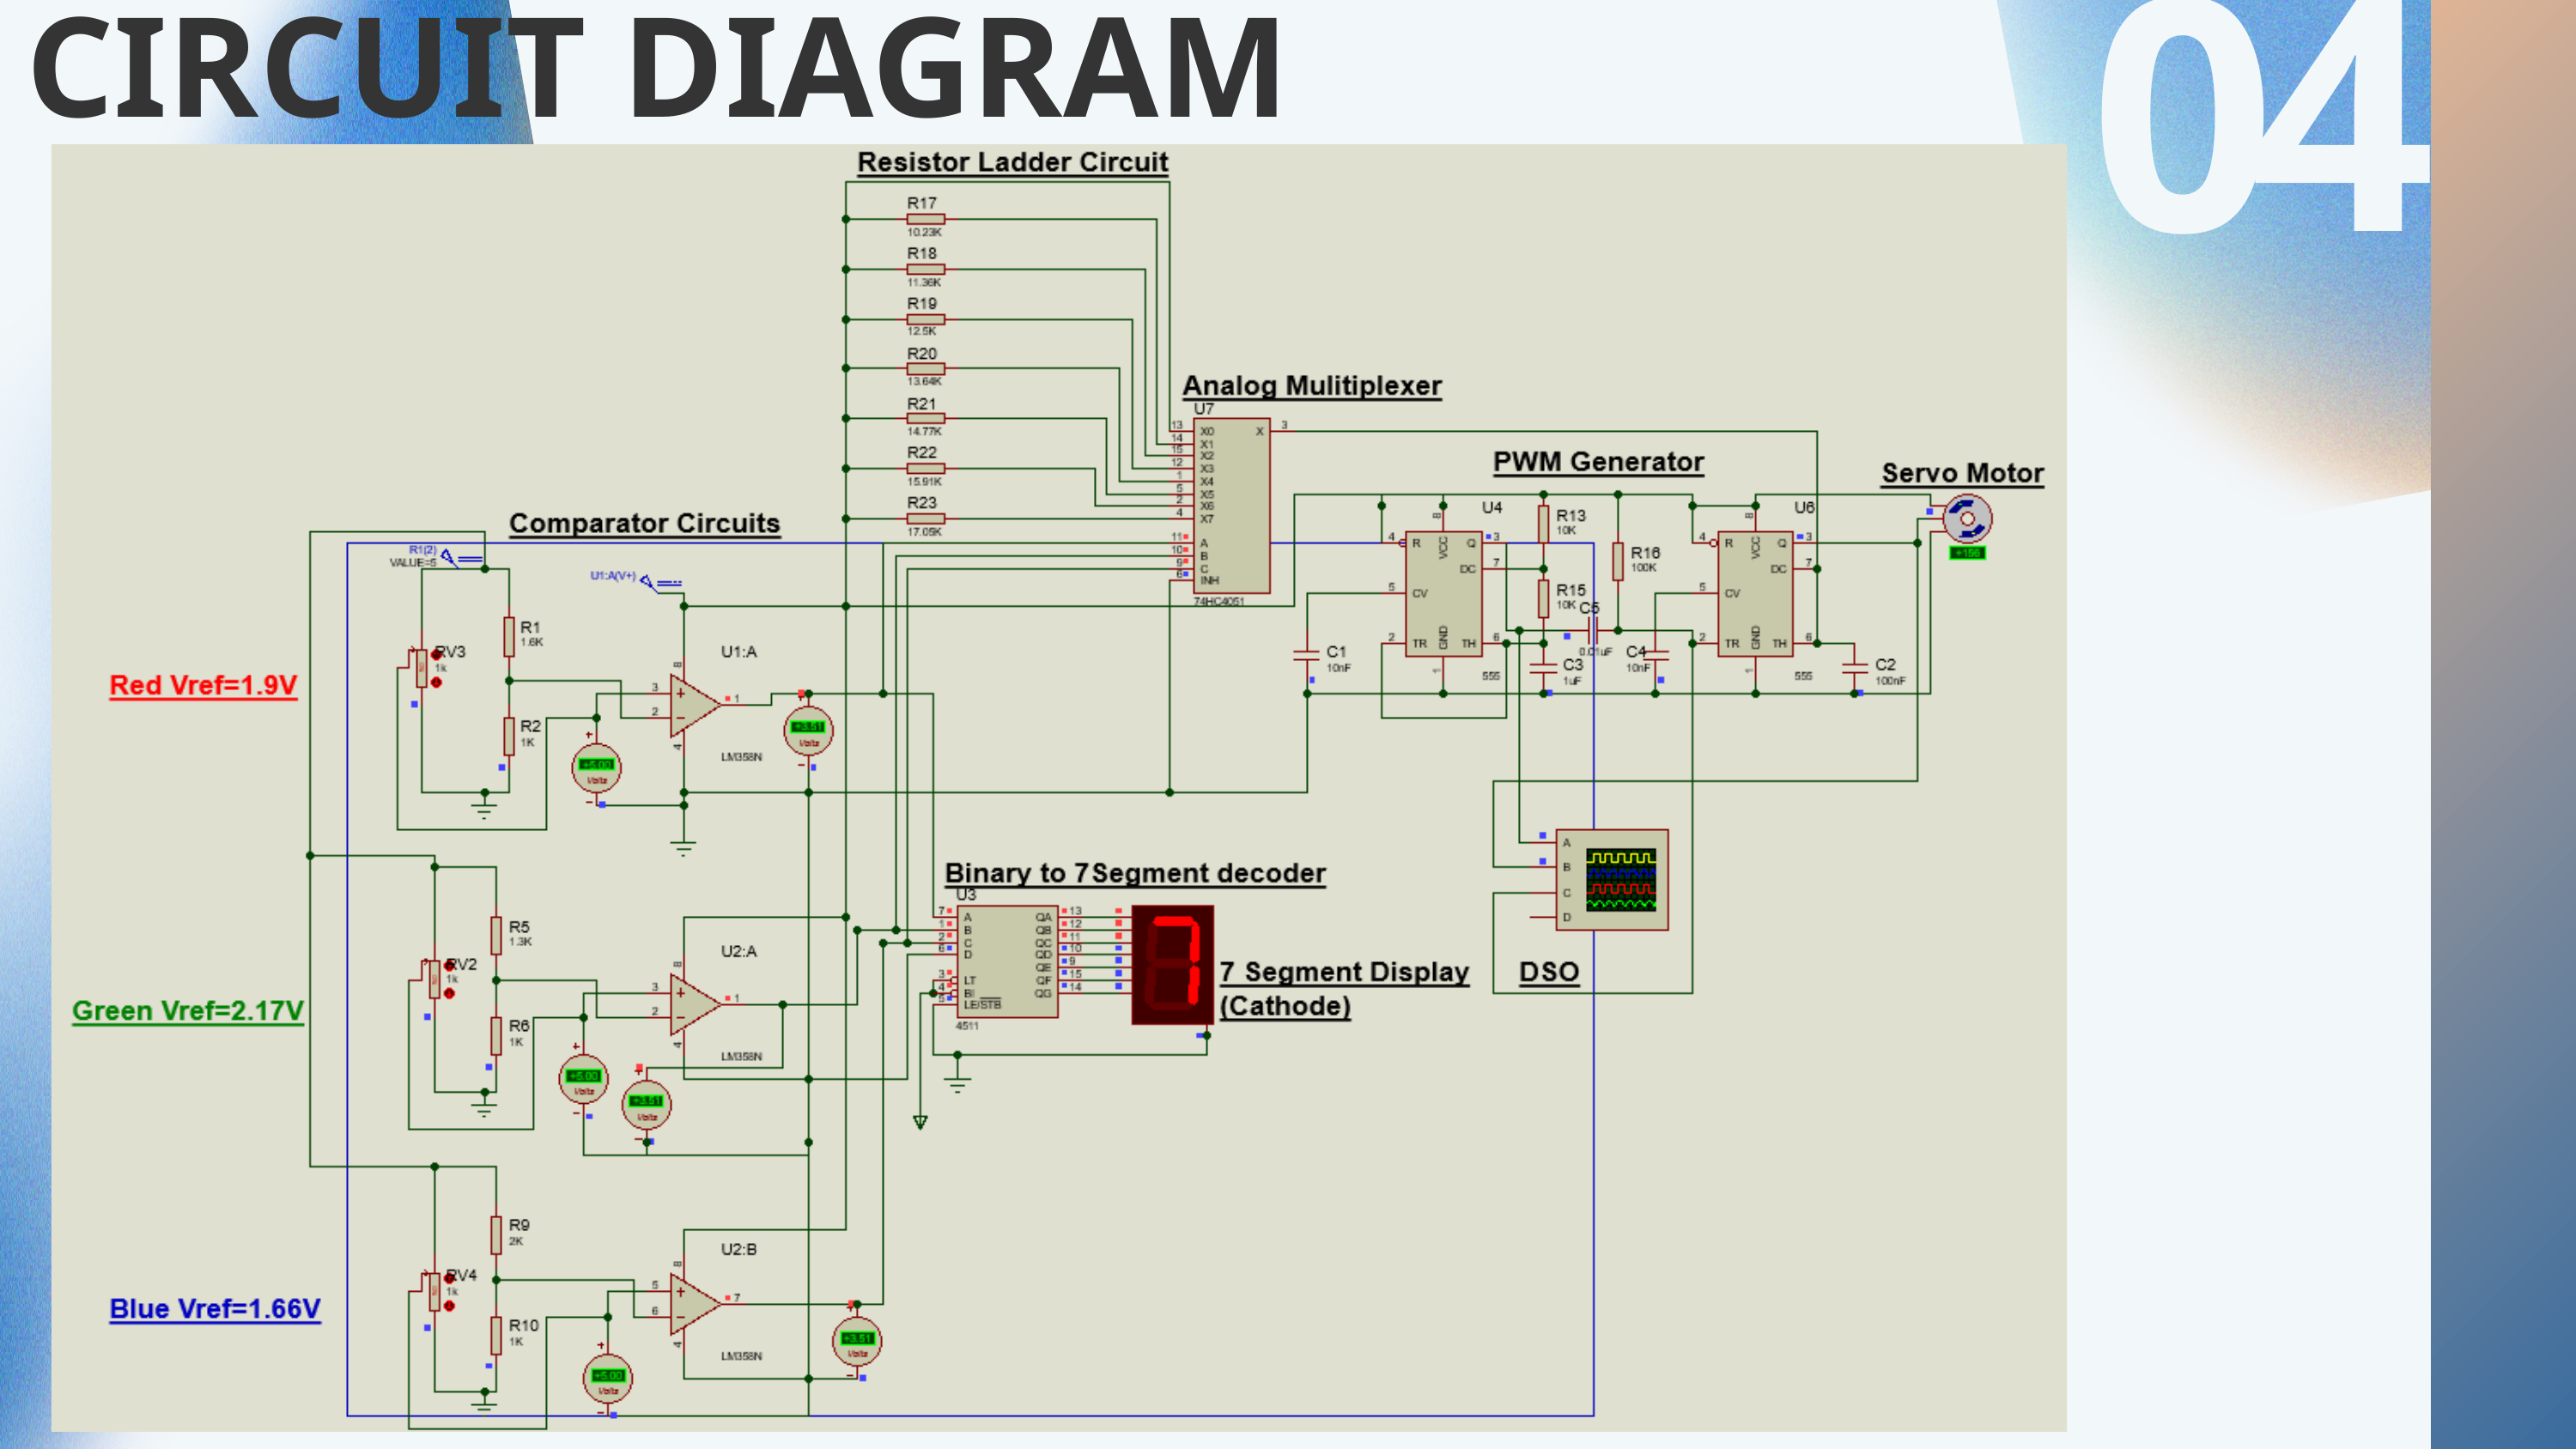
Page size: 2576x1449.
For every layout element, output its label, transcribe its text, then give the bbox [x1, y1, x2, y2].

text_box [2068, 296, 2425, 552]
text_box [0, 0, 758, 1449]
text_box 04 [1993, 0, 2425, 296]
text_box CIRCUIT DIAGRAM [26, 10, 1517, 145]
text_box [51, 144, 2068, 1432]
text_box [2431, 0, 2576, 1449]
